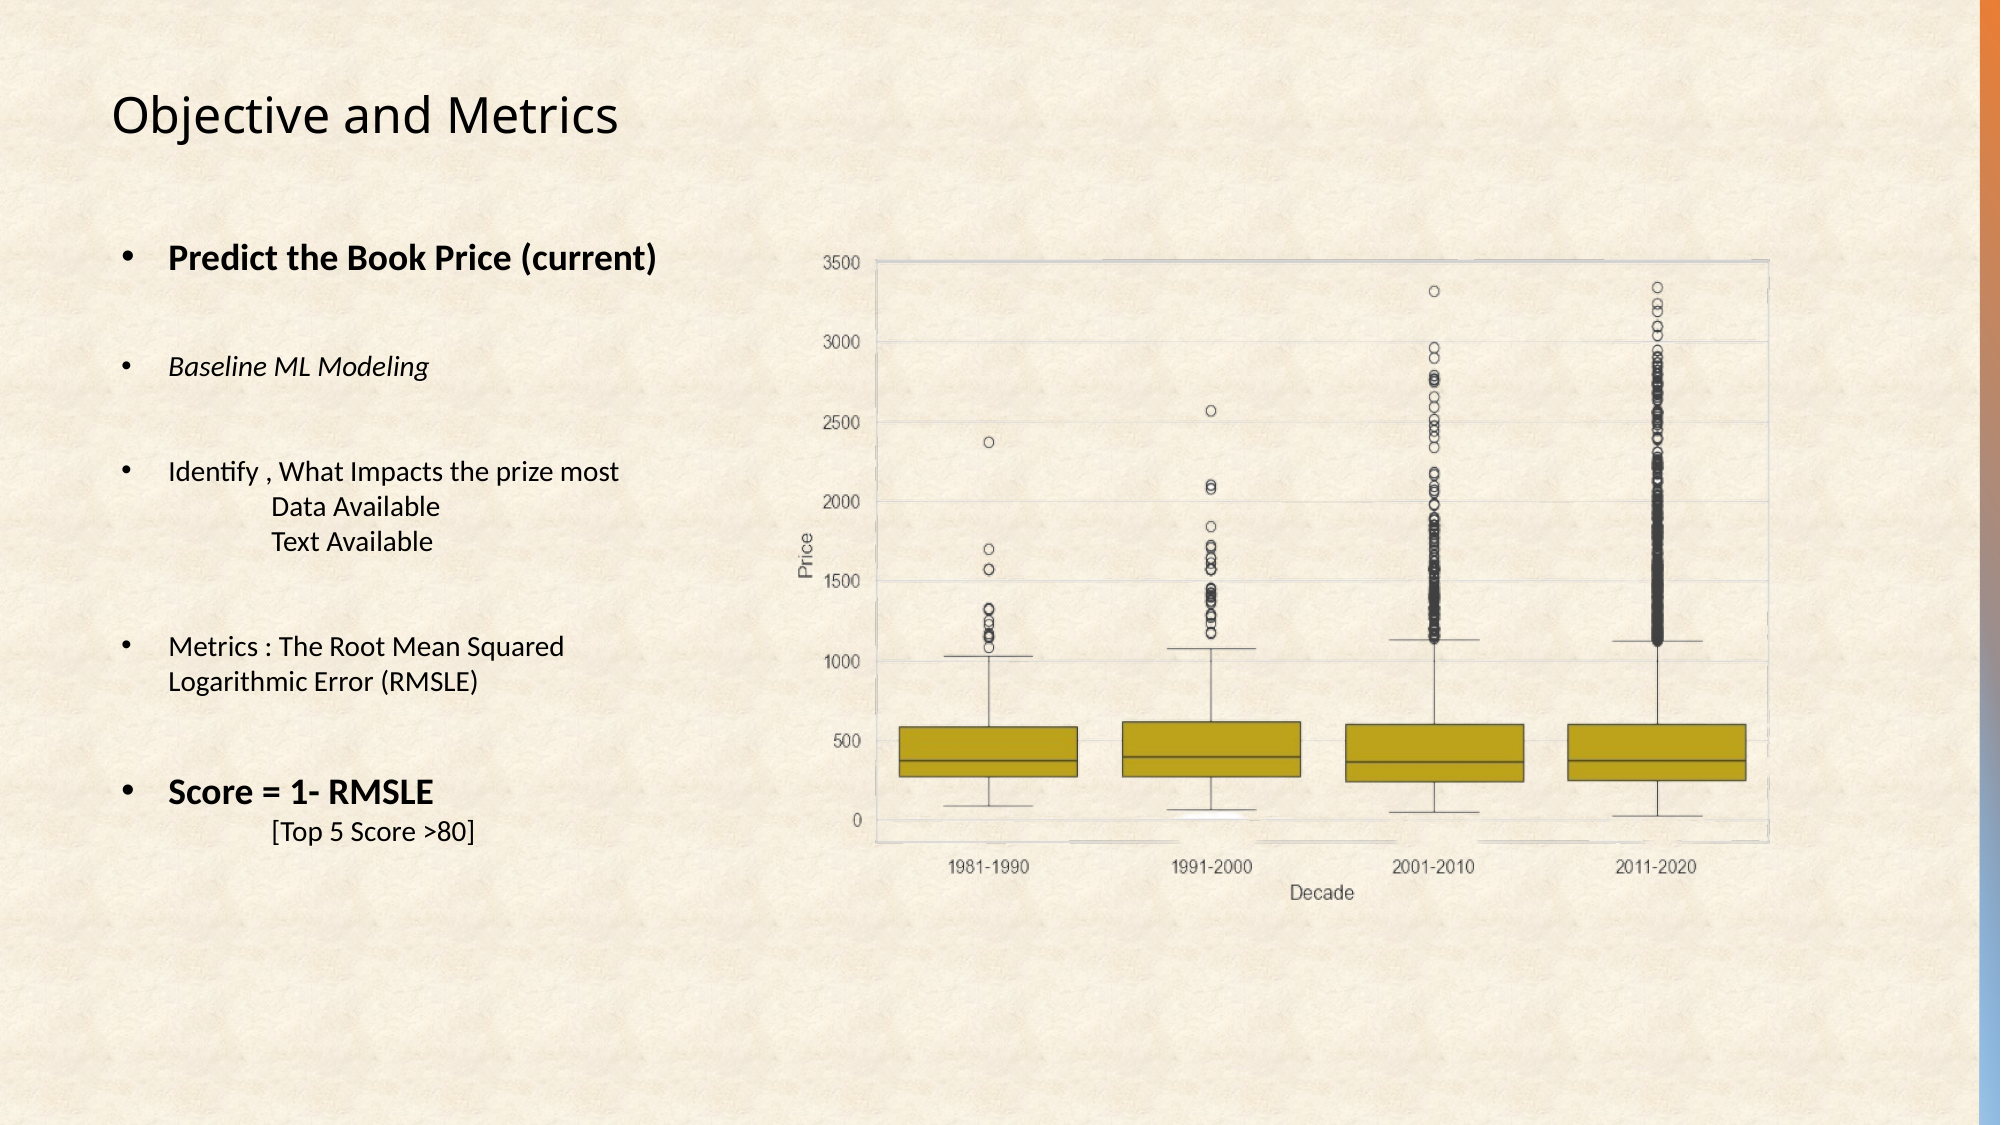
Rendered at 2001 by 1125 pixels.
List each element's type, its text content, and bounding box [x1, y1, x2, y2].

text_box Predict the Book Price (current) Baseline ML Modeling Identify , What Impacts the prize most Data Available Text Available Metrics : The Root Mean Squared Logarithmic Error (RMSLE) Score = 1- RMSLE [Top 5 Score >80] [106, 225, 718, 1125]
title Objective and Metrics [95, 0, 1319, 153]
picture [787, 243, 1779, 915]
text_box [1979, 0, 2000, 1125]
